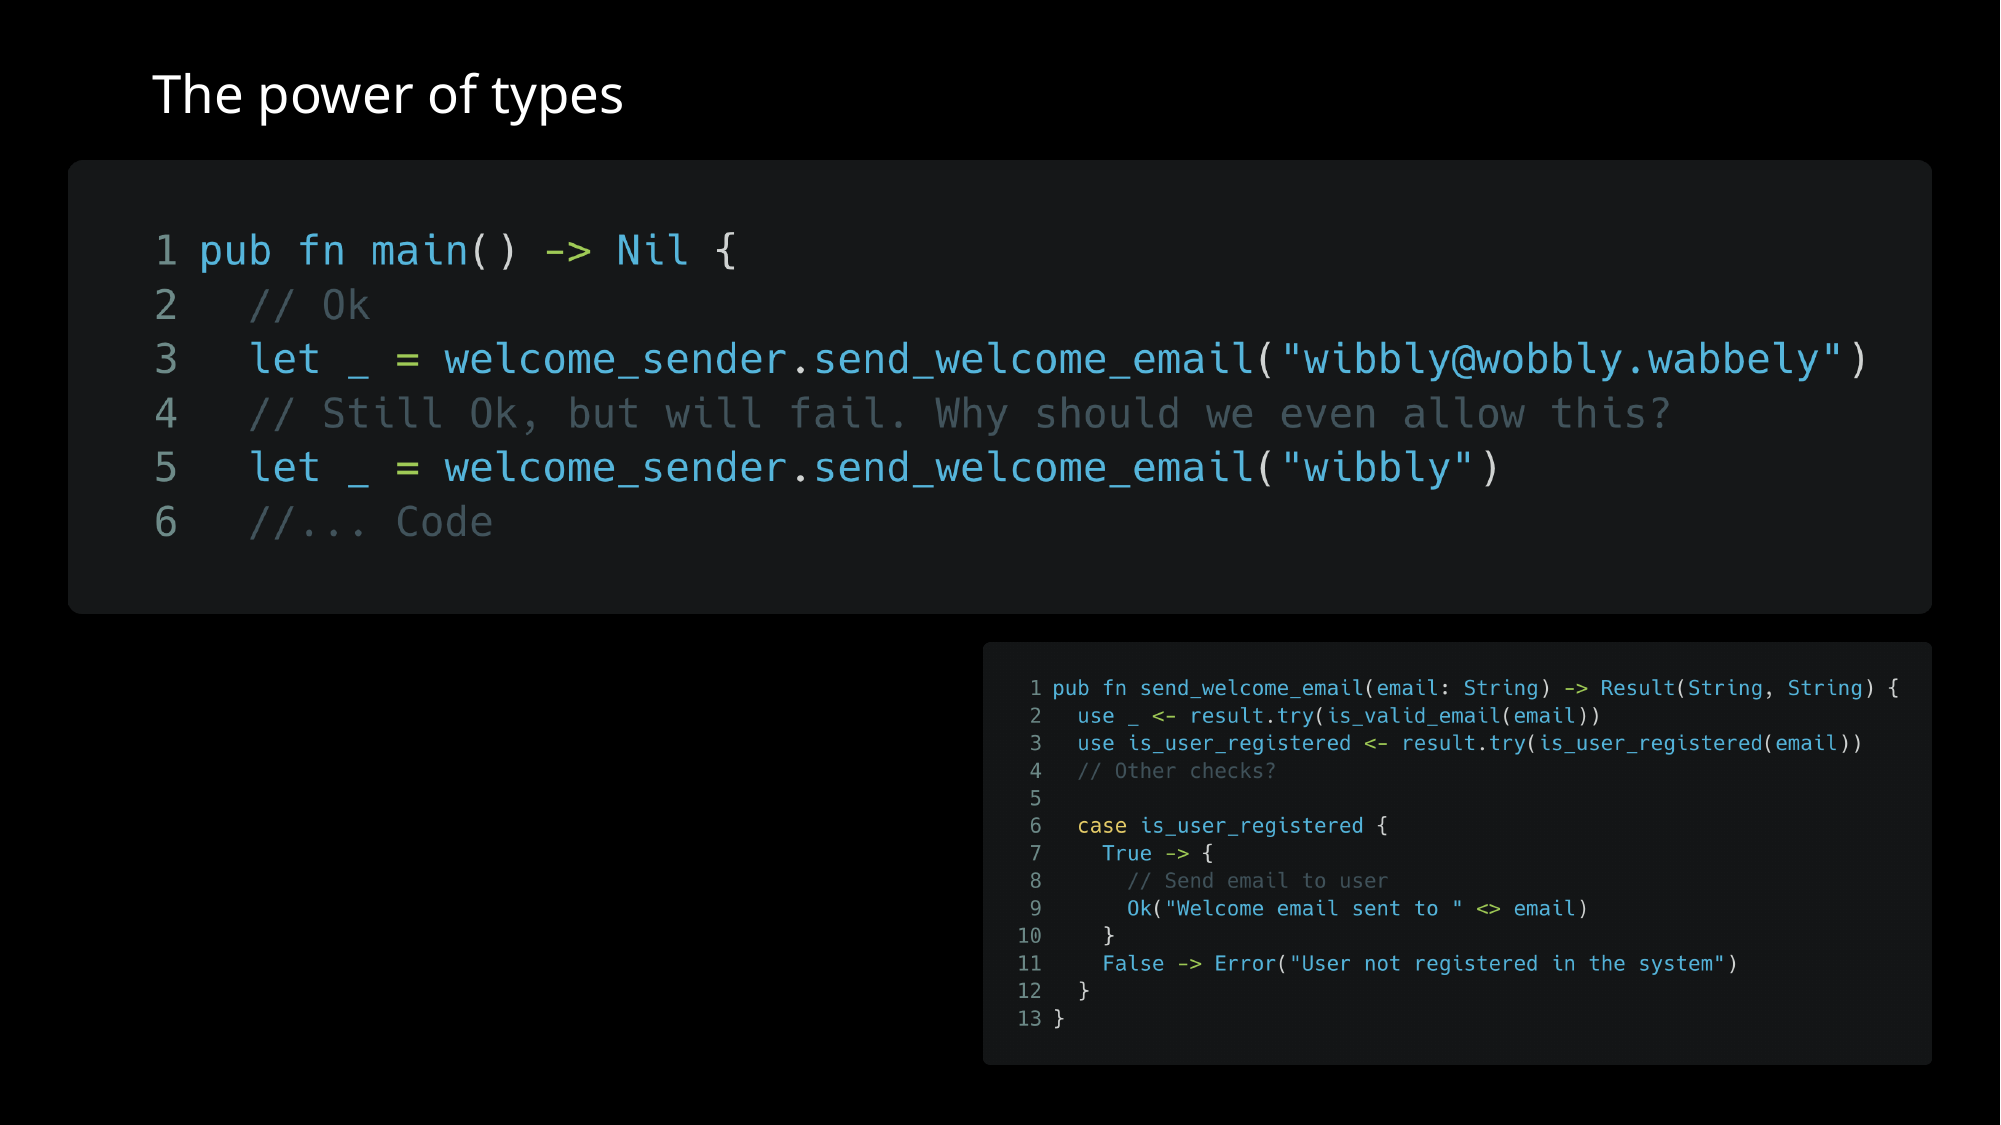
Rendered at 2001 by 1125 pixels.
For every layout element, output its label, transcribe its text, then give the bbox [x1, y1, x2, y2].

picture [982, 642, 1932, 1066]
picture [68, 159, 1932, 615]
title The power of types [137, 59, 1269, 133]
